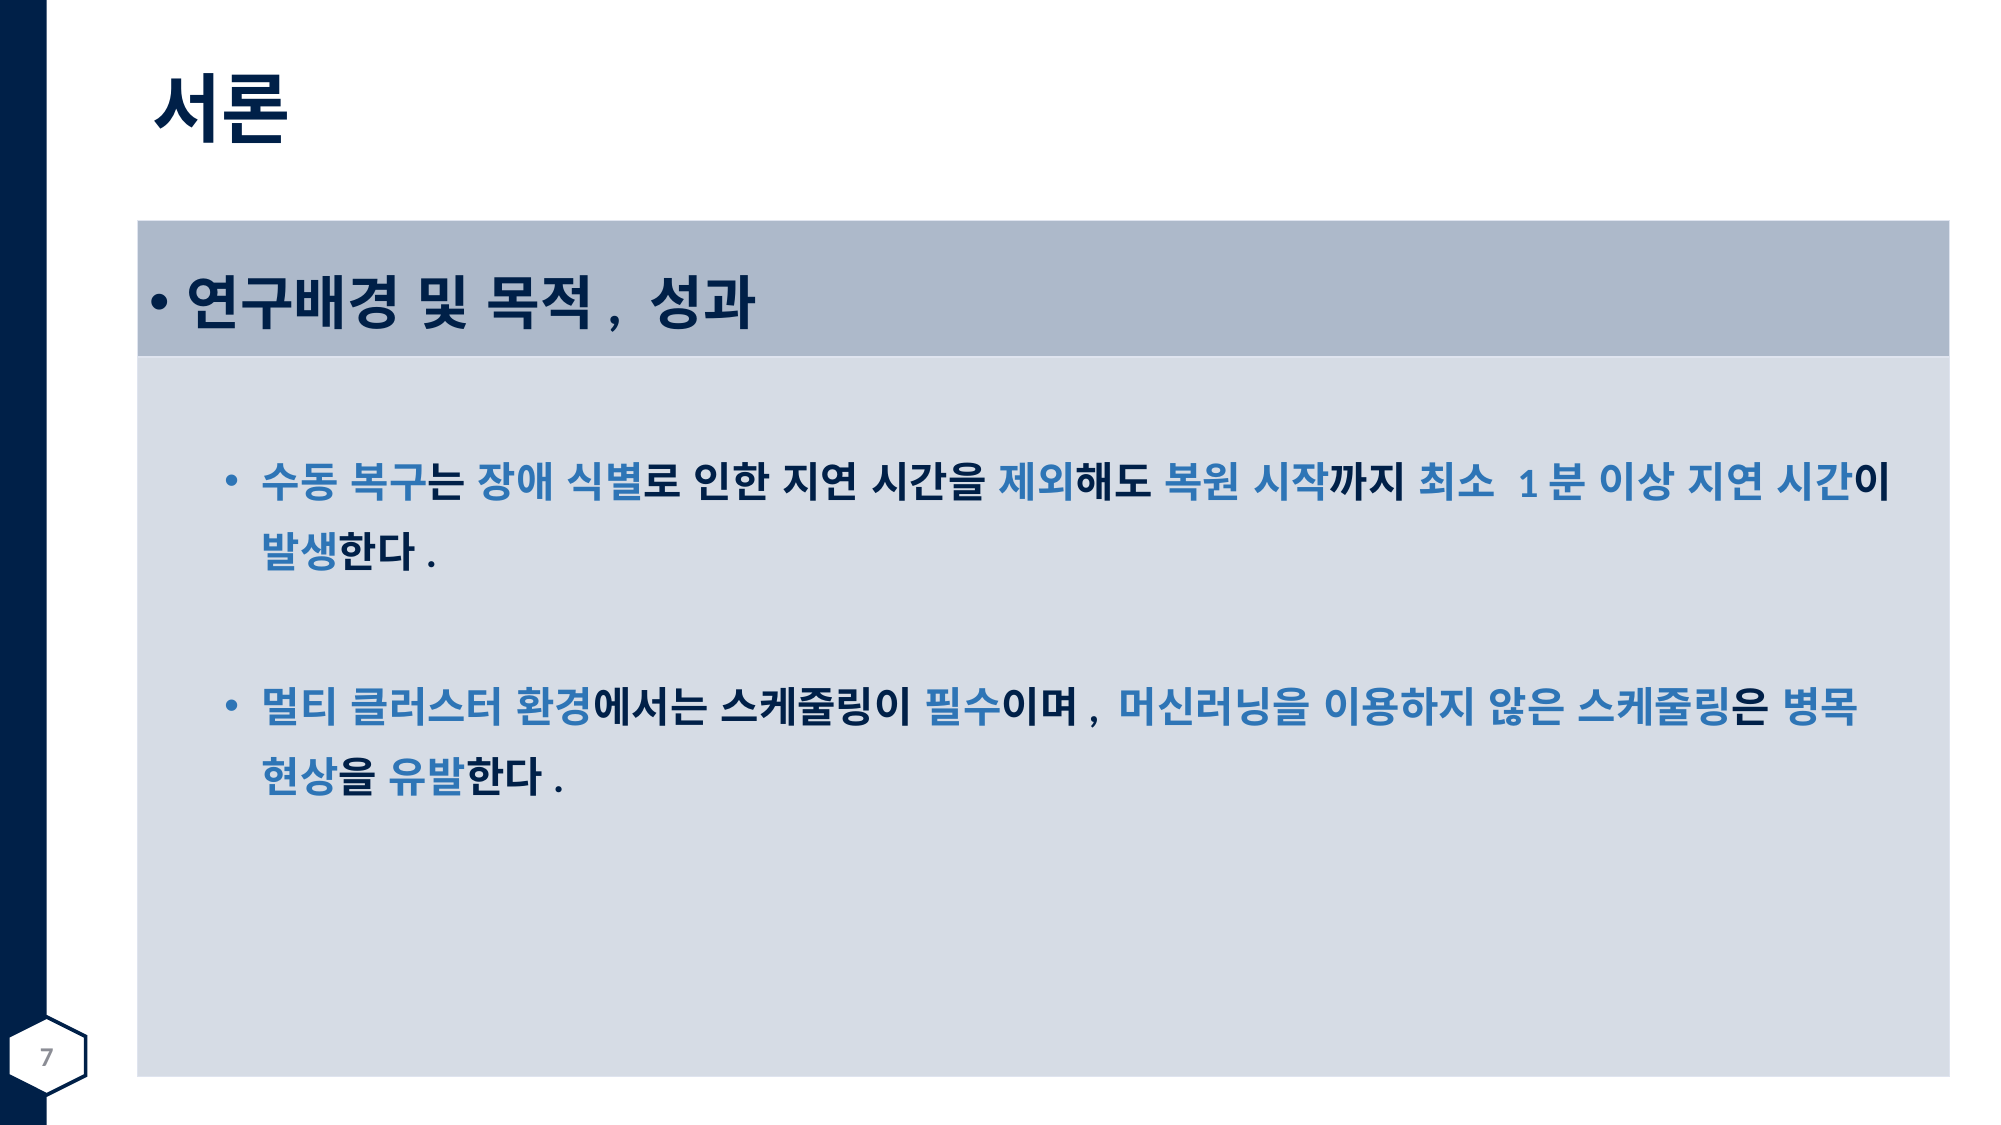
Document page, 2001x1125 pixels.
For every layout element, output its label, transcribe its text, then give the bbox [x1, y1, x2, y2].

list 수동 복구는 장애 식별로 인한 지연 시간을 제외해도 복원 시작까지 최소 1분 이상 지연 시간이 발생한다. 멀티 클러스터 환경에서는 스케줄링이 필수이며, 머신러닝을 이용하지 않은 스케줄링은 병목 현상을 유발한다. [137, 357, 1950, 1077]
text_box 연구배경 및 목적, 성과 [137, 220, 1950, 357]
title 서론 [137, 3, 1863, 220]
slide_number 7 [15, 1024, 78, 1088]
